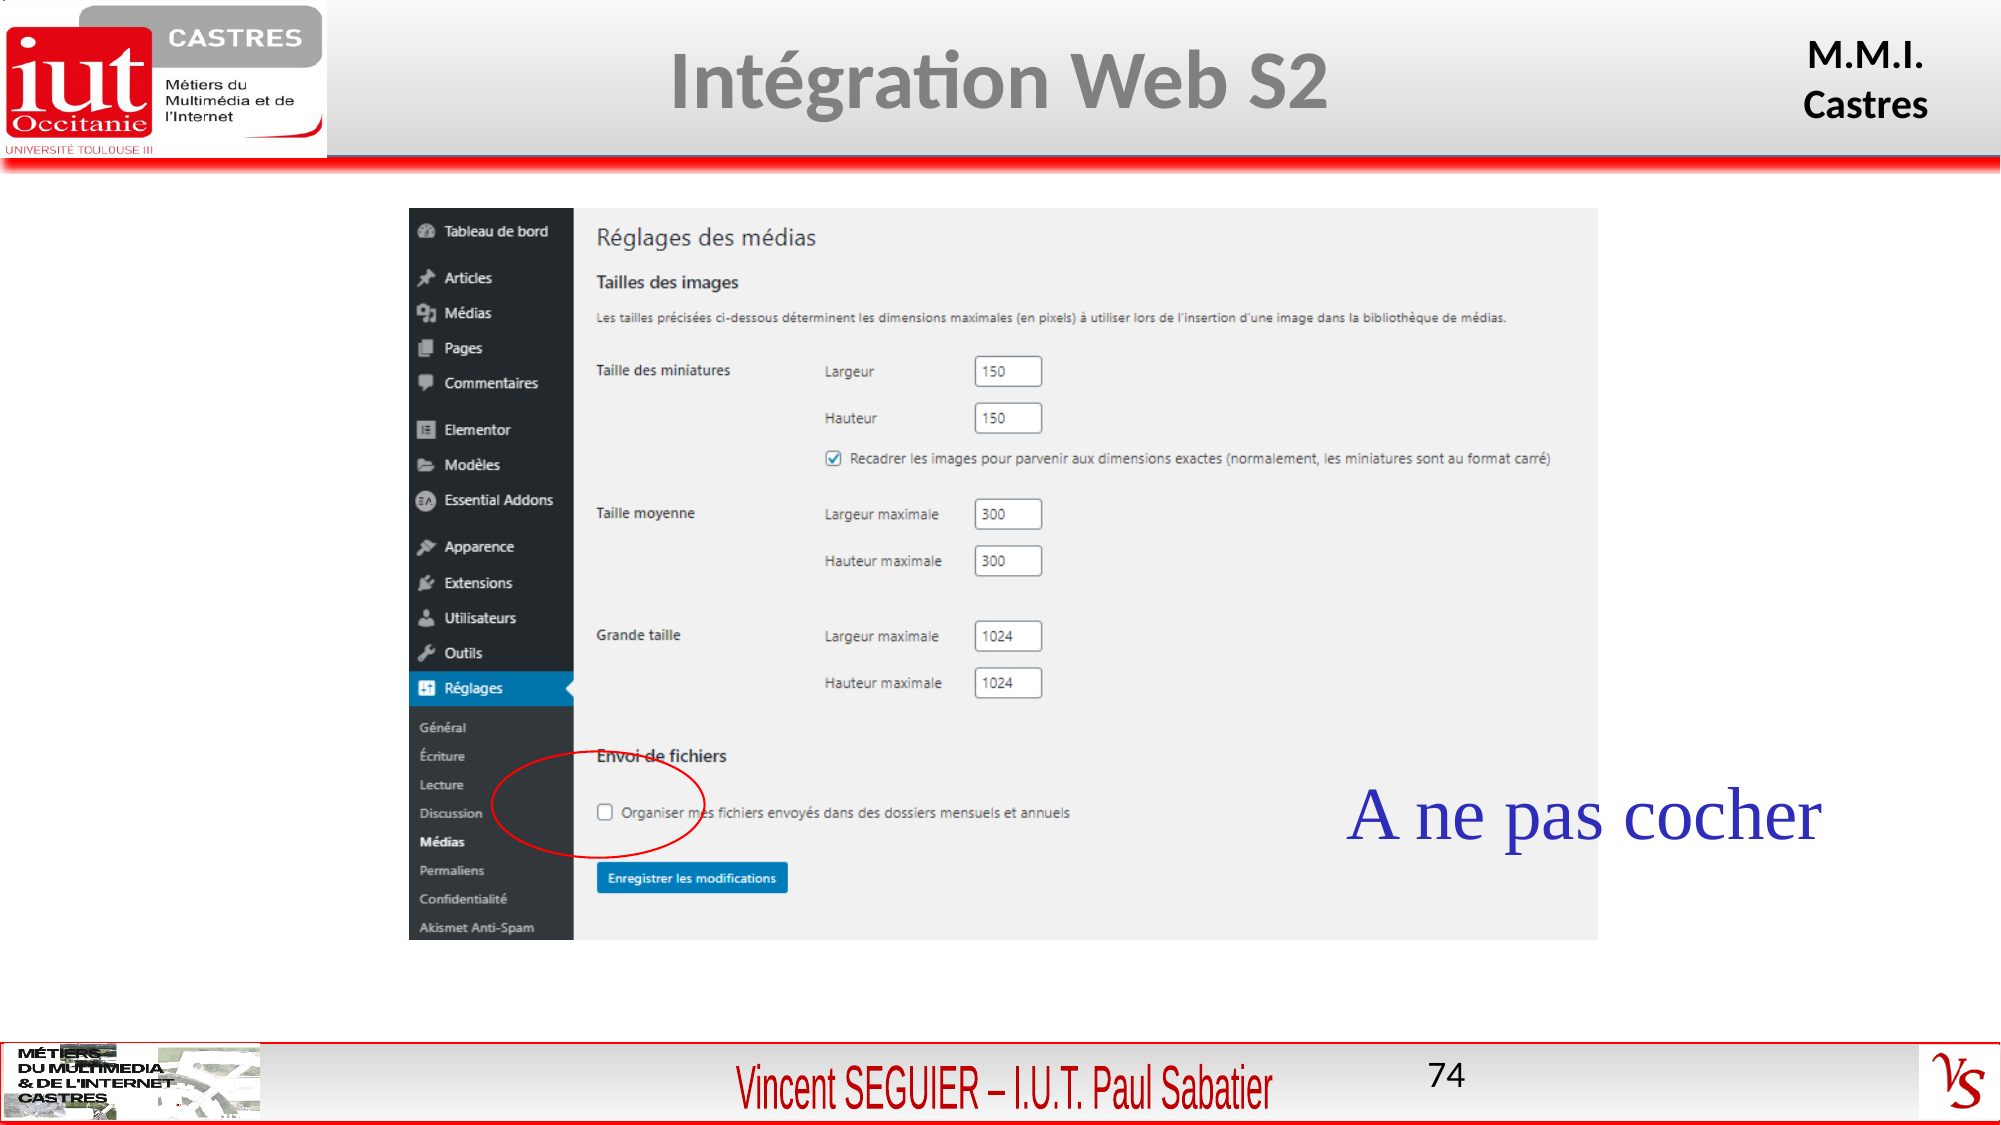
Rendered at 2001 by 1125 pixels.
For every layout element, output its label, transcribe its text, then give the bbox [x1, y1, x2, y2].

picture [1919, 1045, 2000, 1120]
picture [0, 1, 327, 158]
slide_number 74 [1412, 1042, 1863, 1103]
text_box A ne pas cocher [1598, 757, 1907, 863]
picture [4, 1043, 260, 1120]
picture [418, 681, 435, 695]
picture [409, 208, 1598, 940]
picture [446, 682, 502, 695]
